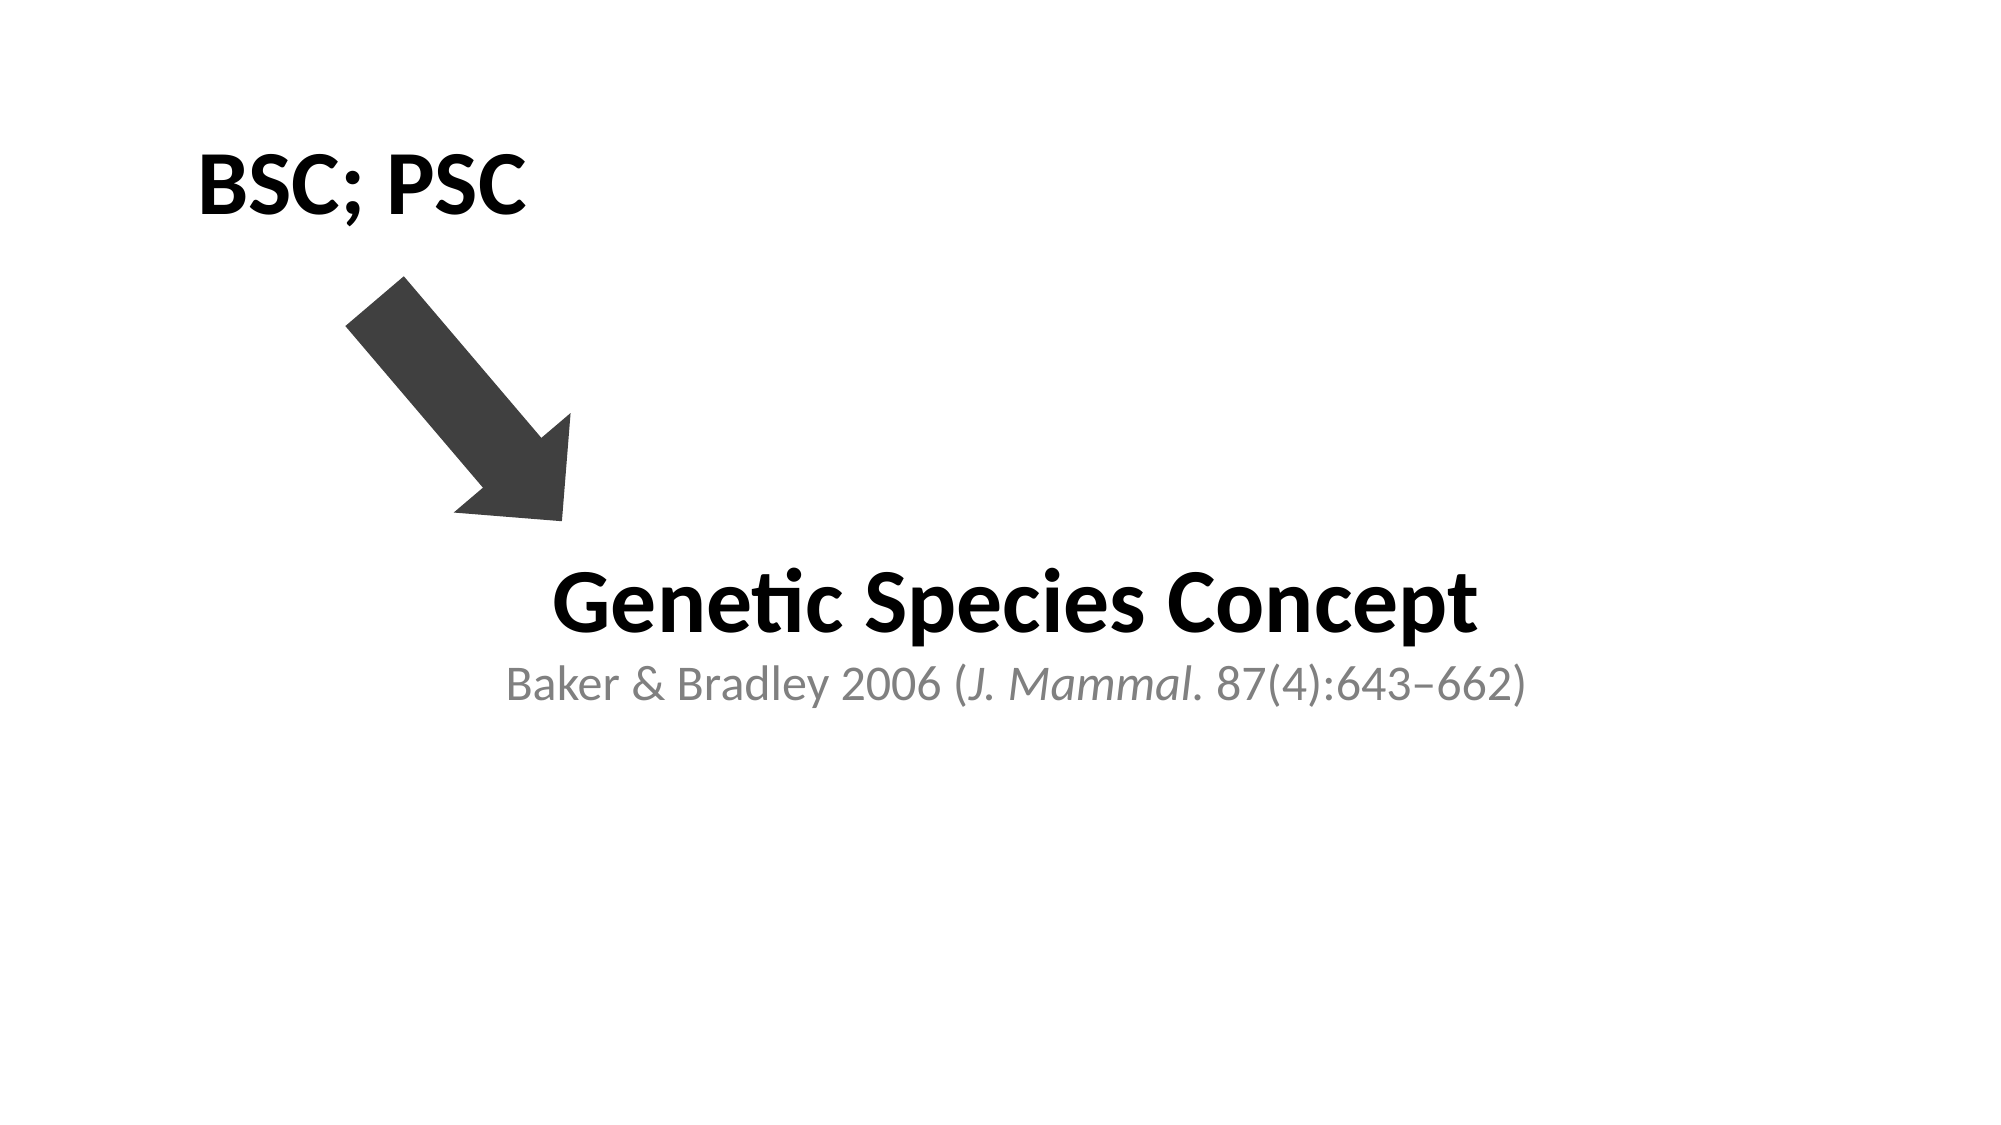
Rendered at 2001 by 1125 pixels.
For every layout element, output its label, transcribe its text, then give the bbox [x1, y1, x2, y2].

text_box Genetic Species Concept Baker & Bradley 2006 (J. Mammal. 87(4):643–662) [490, 533, 1543, 718]
text_box [343, 274, 572, 523]
list BSC; PSC [182, 114, 1000, 388]
